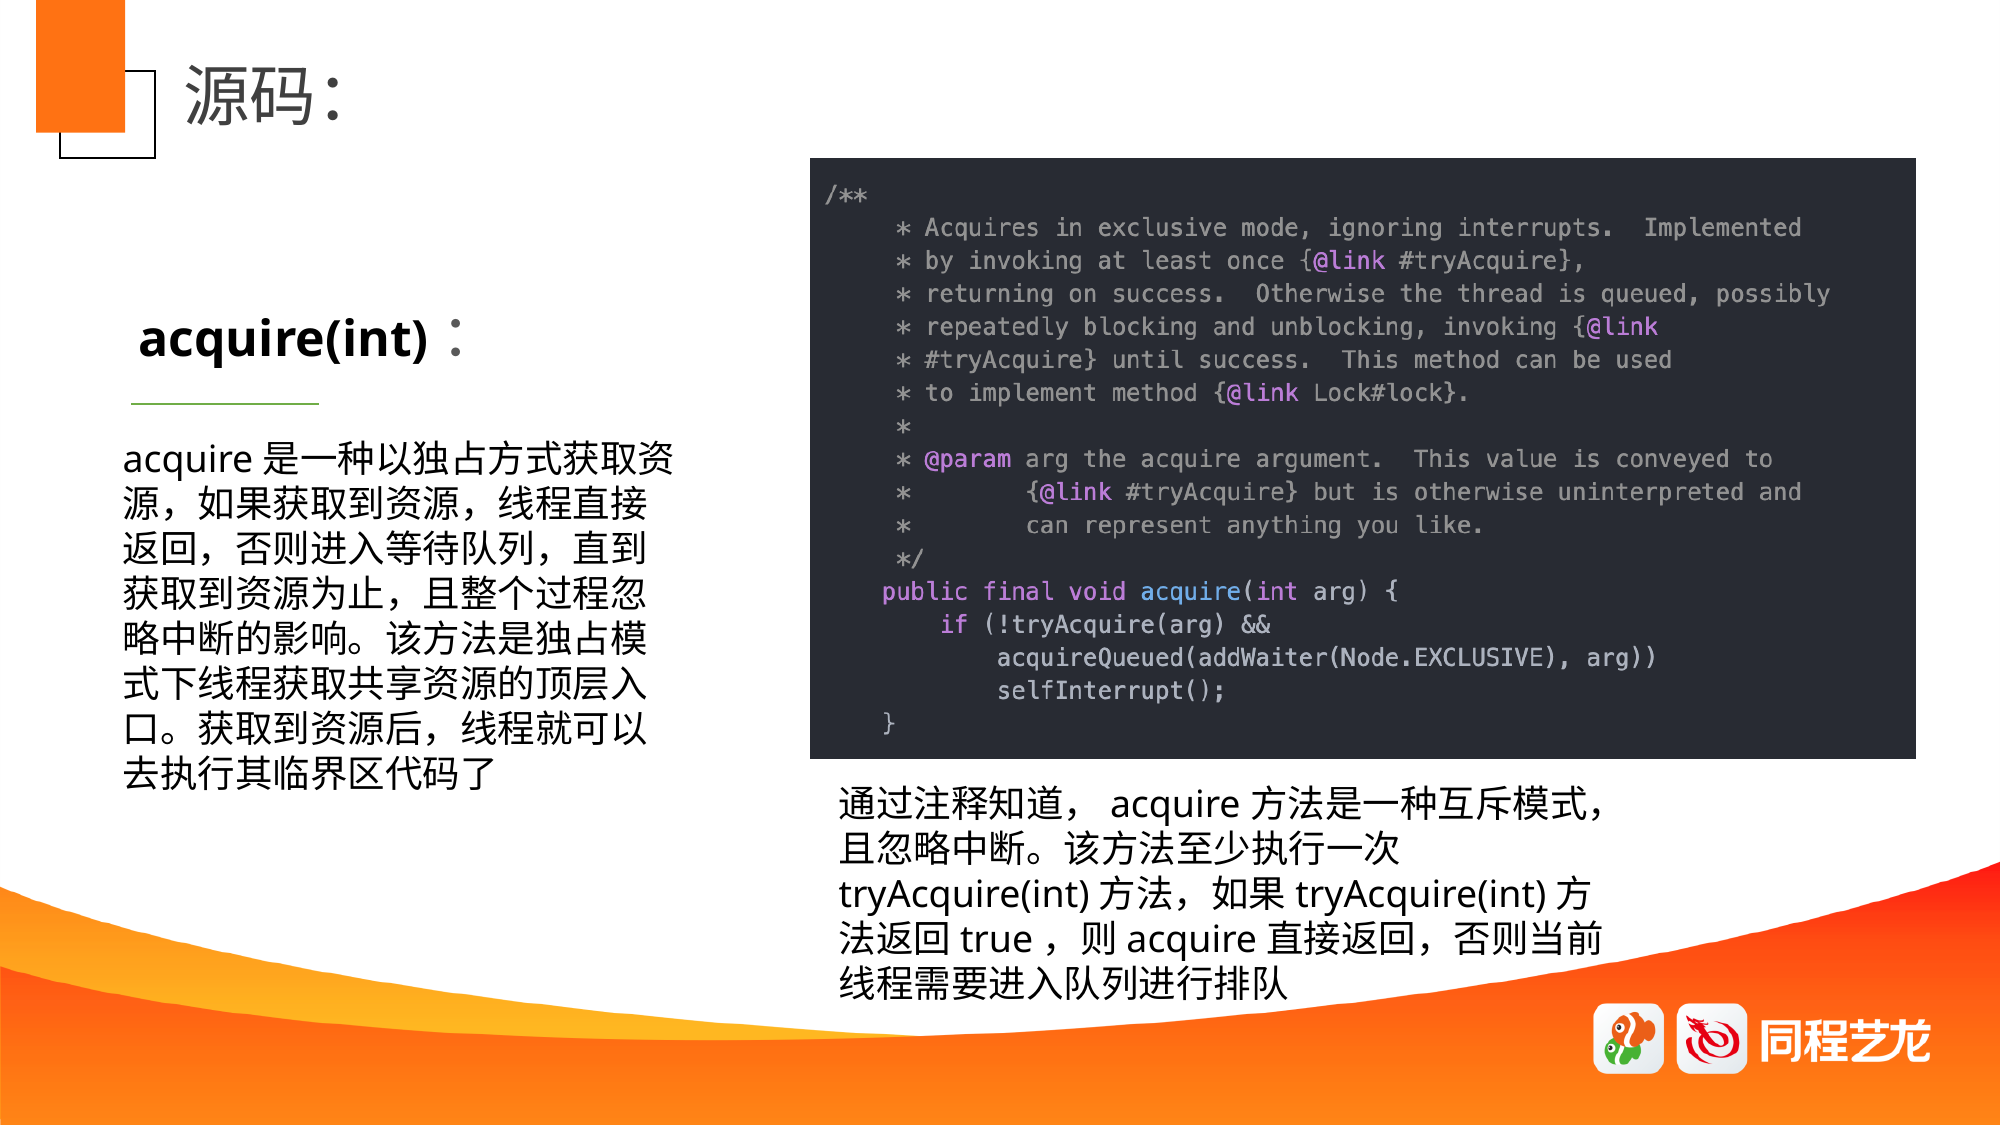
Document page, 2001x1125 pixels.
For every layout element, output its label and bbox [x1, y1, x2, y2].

text_box [35, 0, 385, 159]
text_box [107, 290, 766, 807]
picture [0, 0, 2000, 1125]
